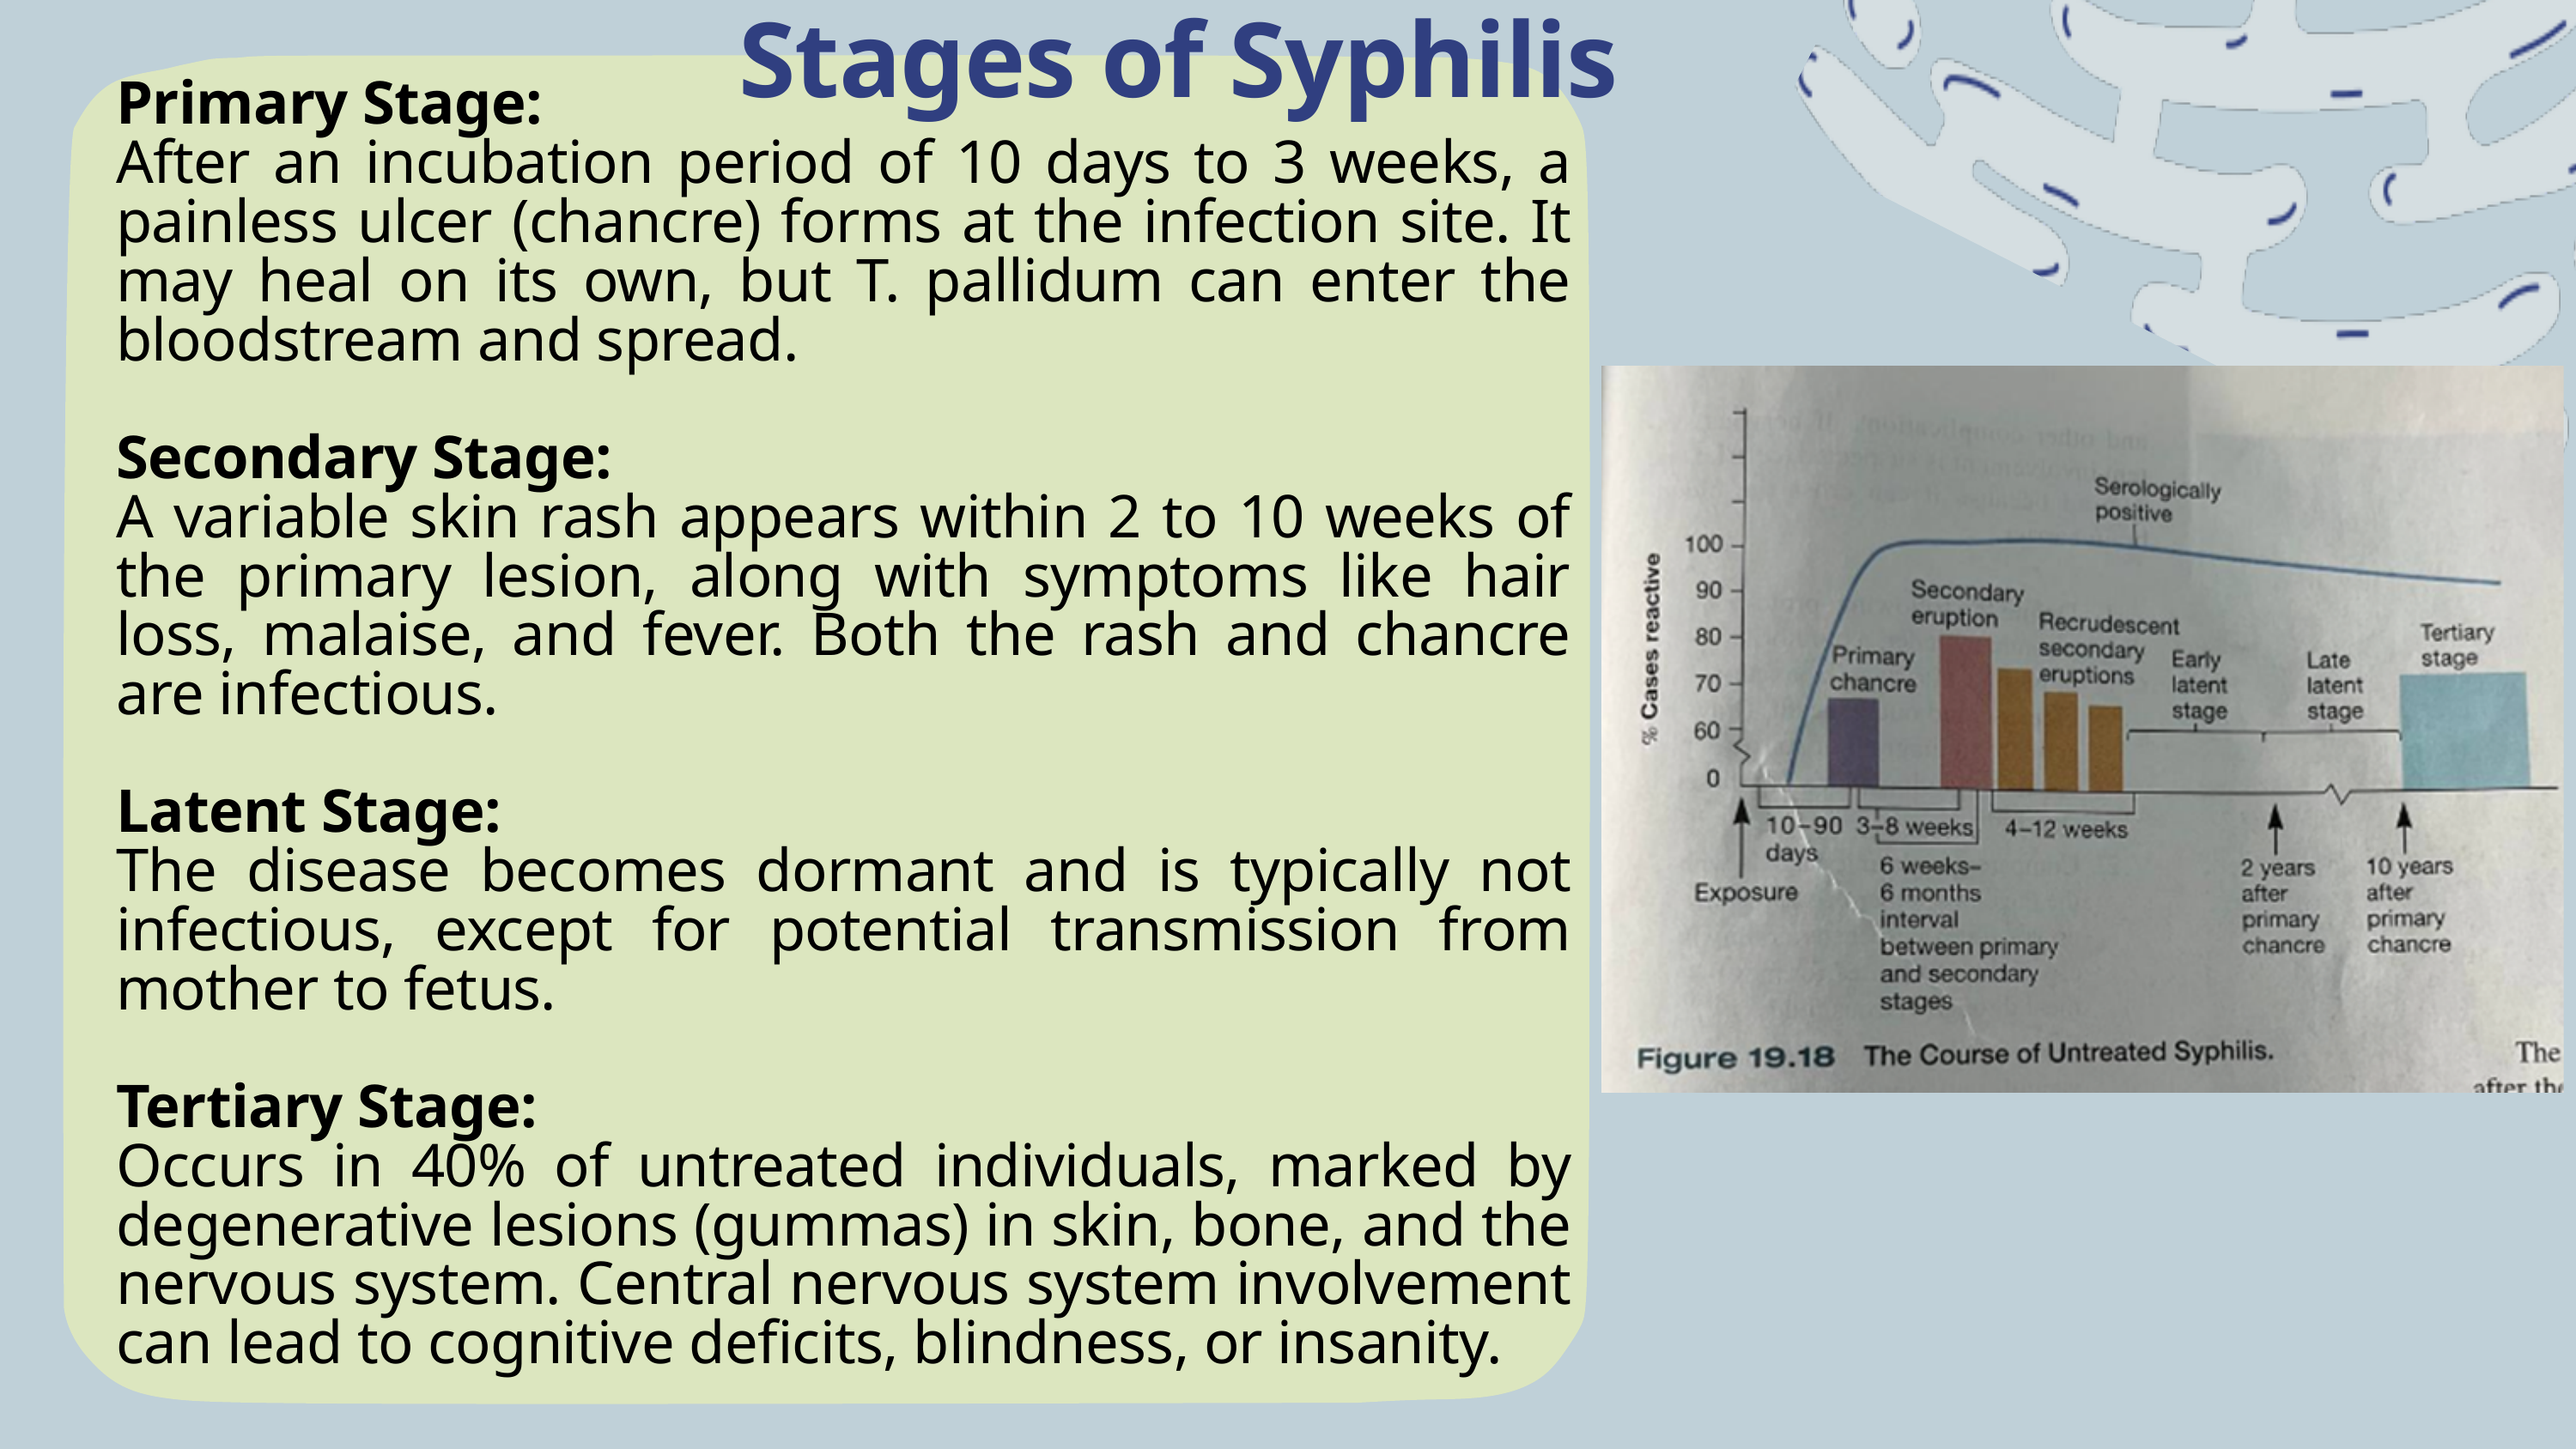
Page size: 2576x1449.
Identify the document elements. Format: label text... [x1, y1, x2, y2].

text_box [1768, 0, 2576, 549]
text_box Stages of Syphilis [738, 15, 1625, 118]
text_box [1601, 366, 2564, 1093]
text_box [63, 54, 1590, 1404]
